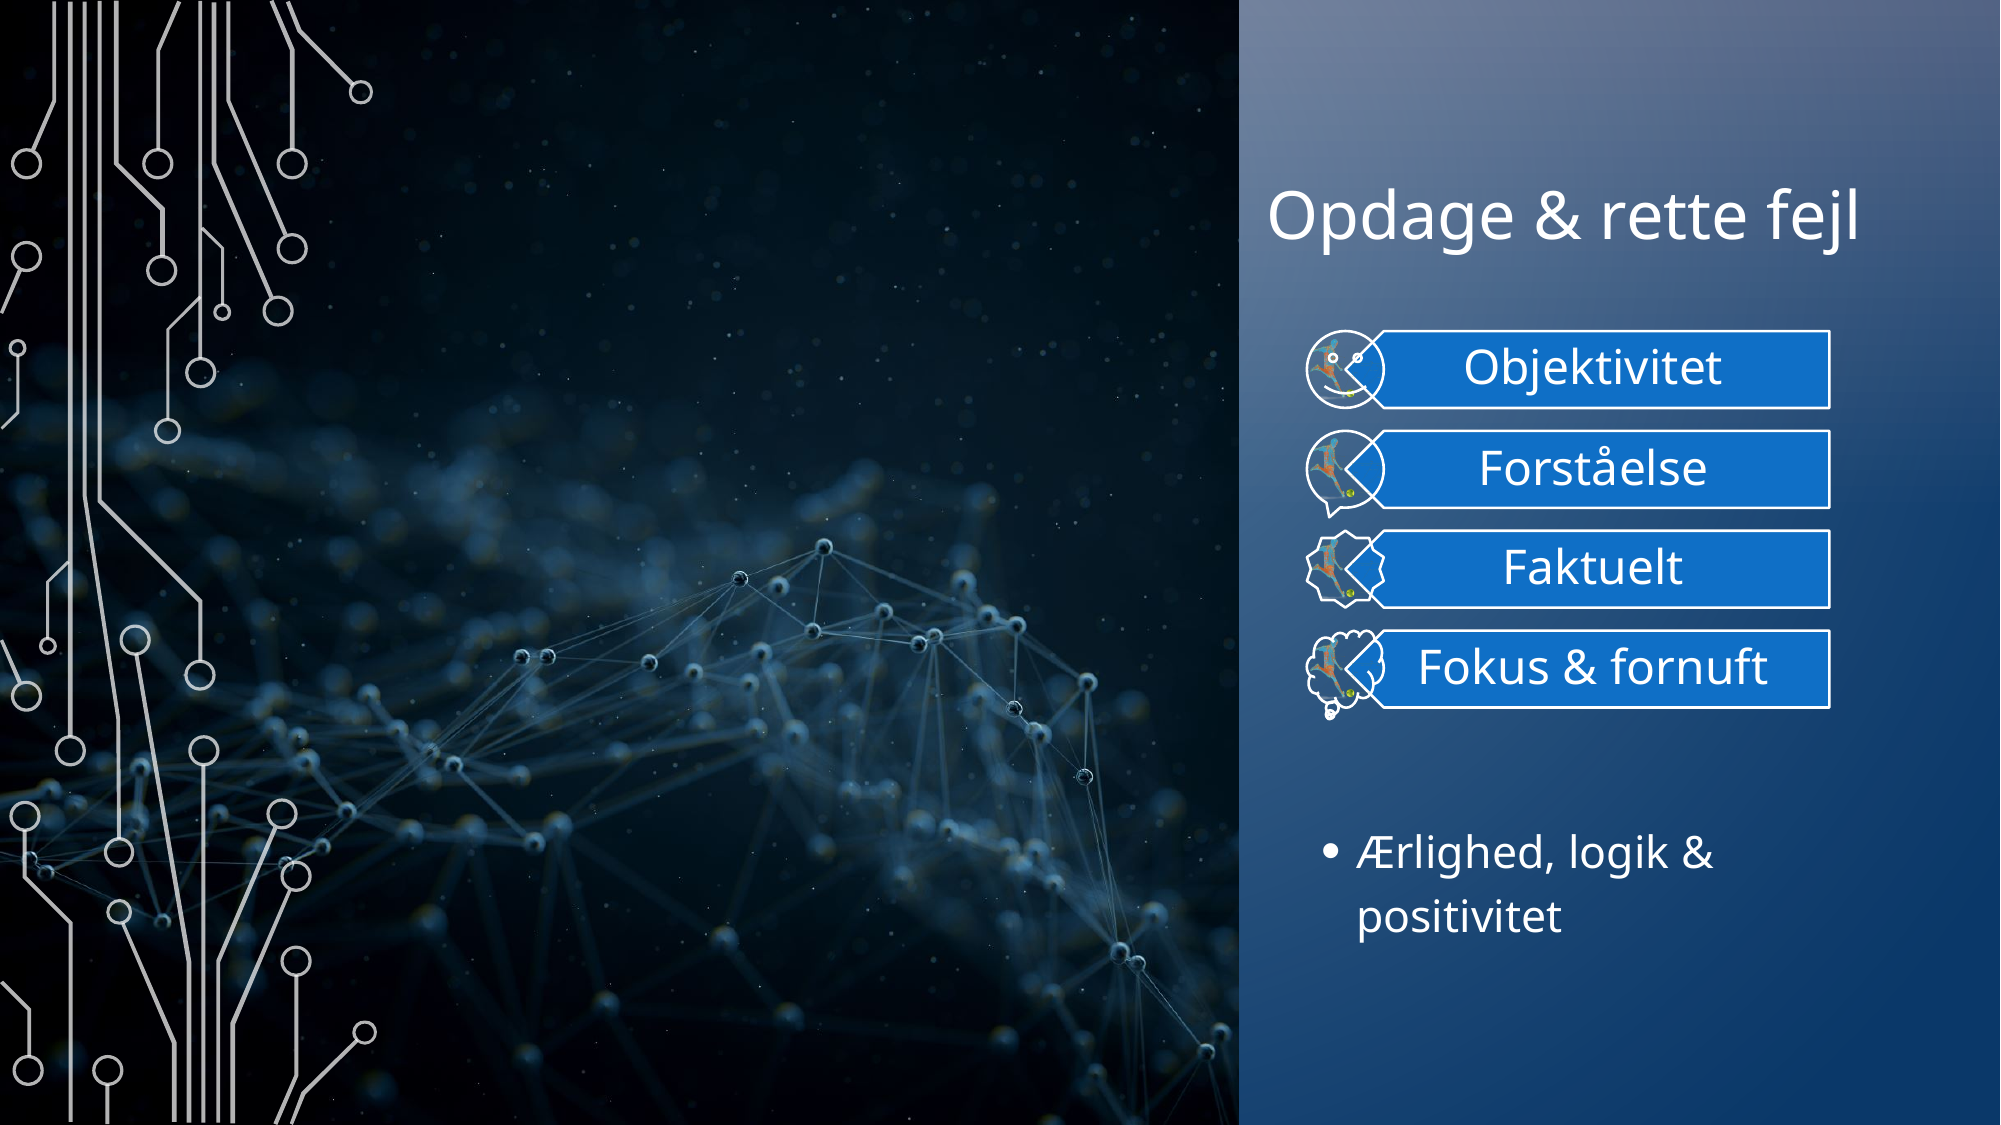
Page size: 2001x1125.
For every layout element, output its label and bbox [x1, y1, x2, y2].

picture [379, 0, 1240, 1125]
text_box [1240, 0, 2000, 1125]
text_box [0, 0, 379, 1125]
text_box [1204, 330, 1933, 708]
